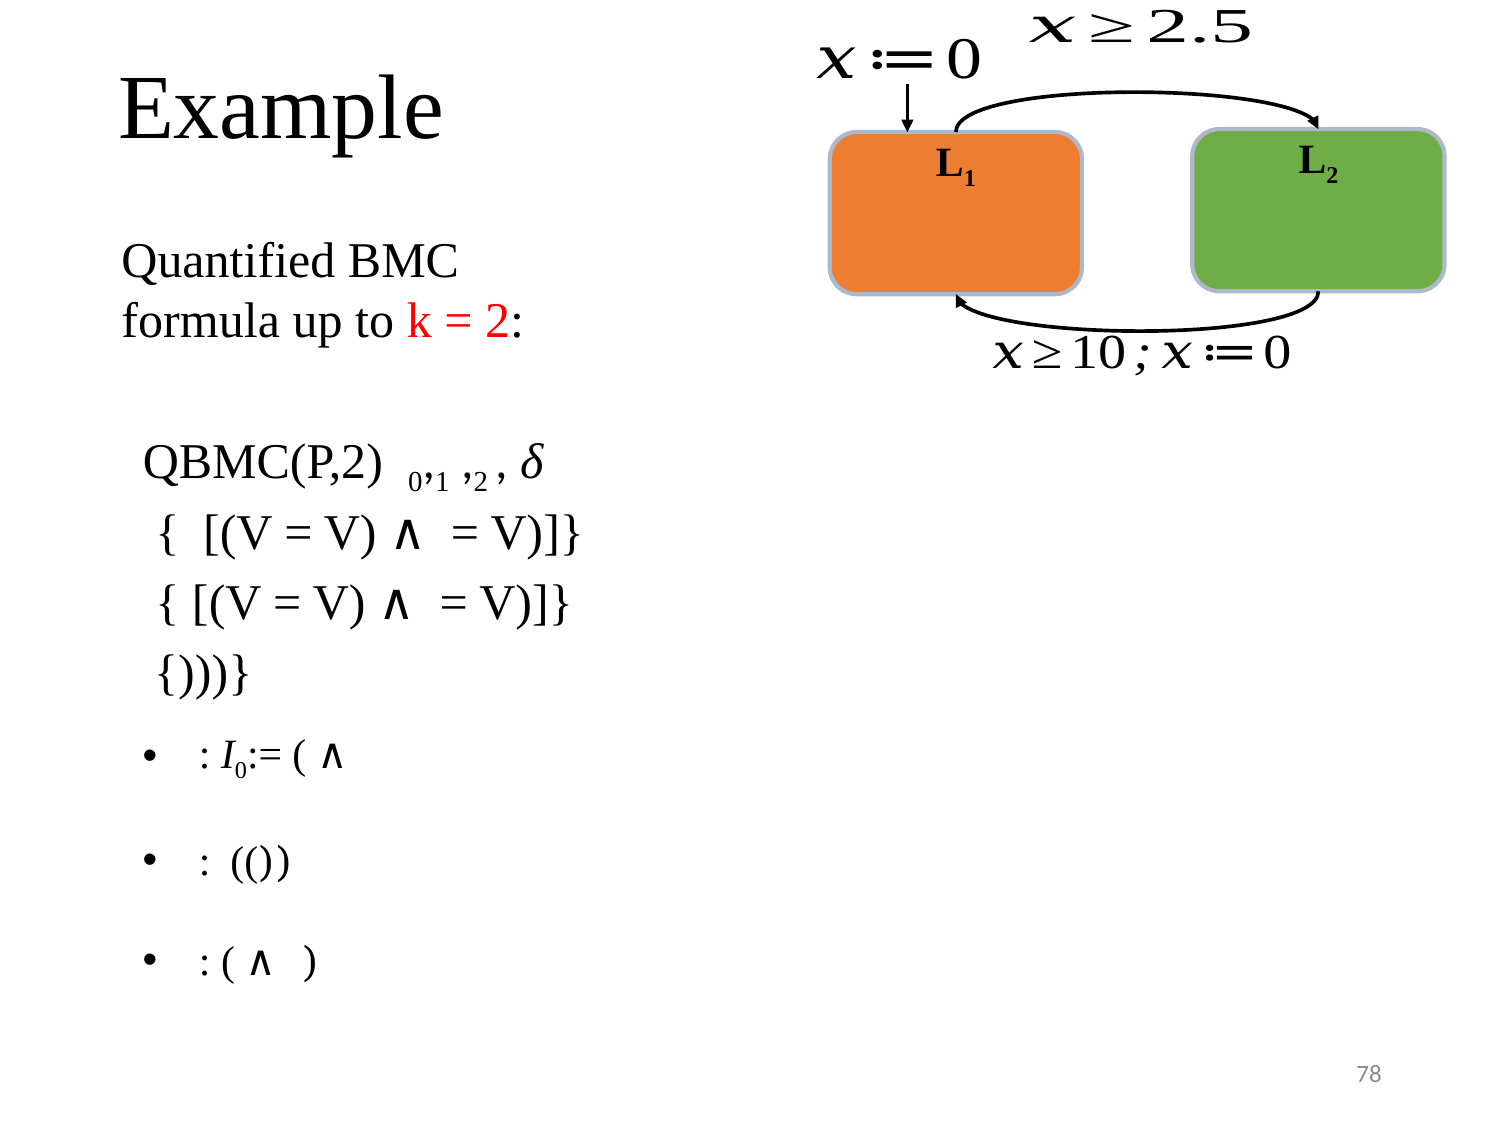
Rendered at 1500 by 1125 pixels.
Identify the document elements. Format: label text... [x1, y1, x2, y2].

title Example [103, 0, 811, 218]
text_box Quantified BMC formula up to k = 2: [106, 219, 642, 355]
slide_number 78 [1059, 1042, 1397, 1103]
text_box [811, 0, 1445, 380]
